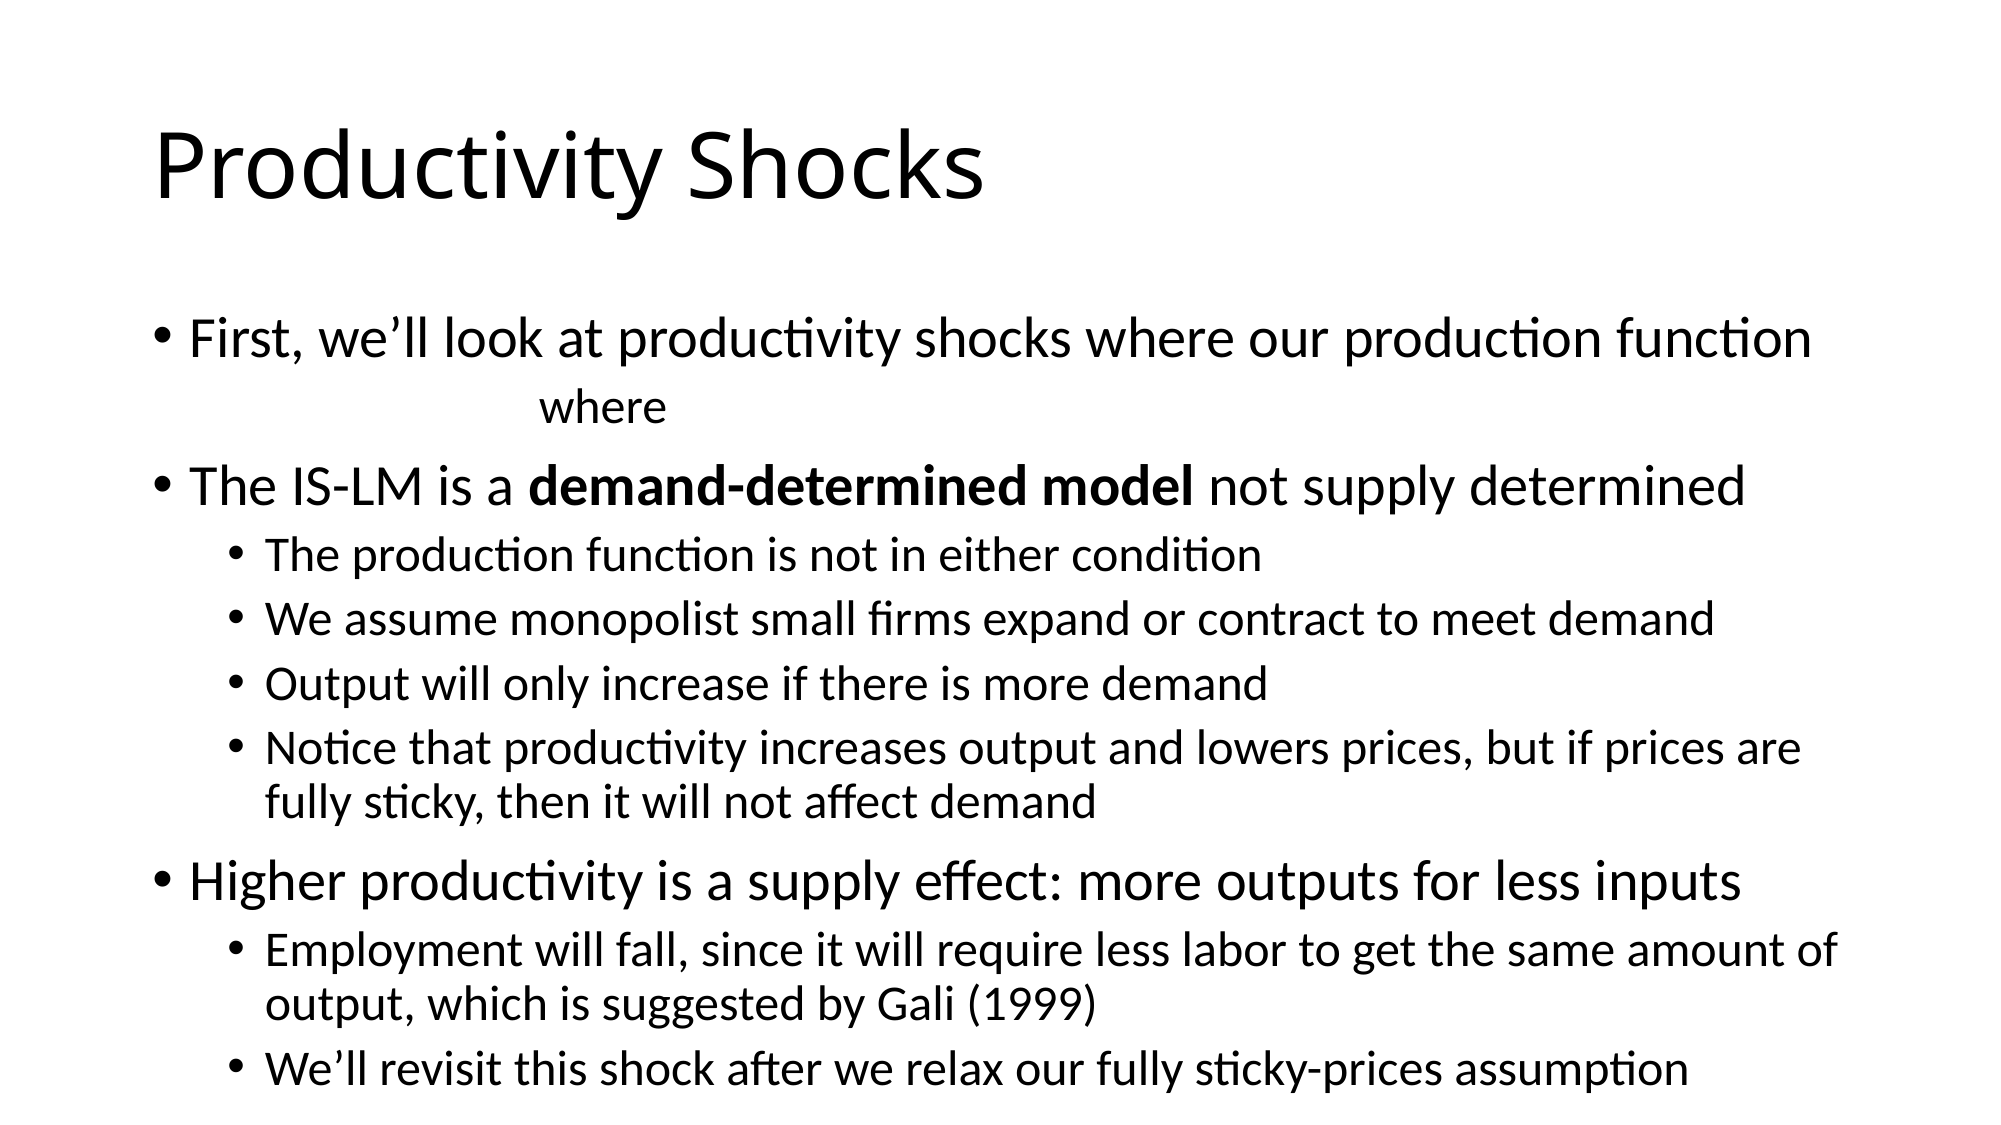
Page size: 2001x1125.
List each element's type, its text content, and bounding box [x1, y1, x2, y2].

title Productivity Shocks [137, 59, 1863, 278]
